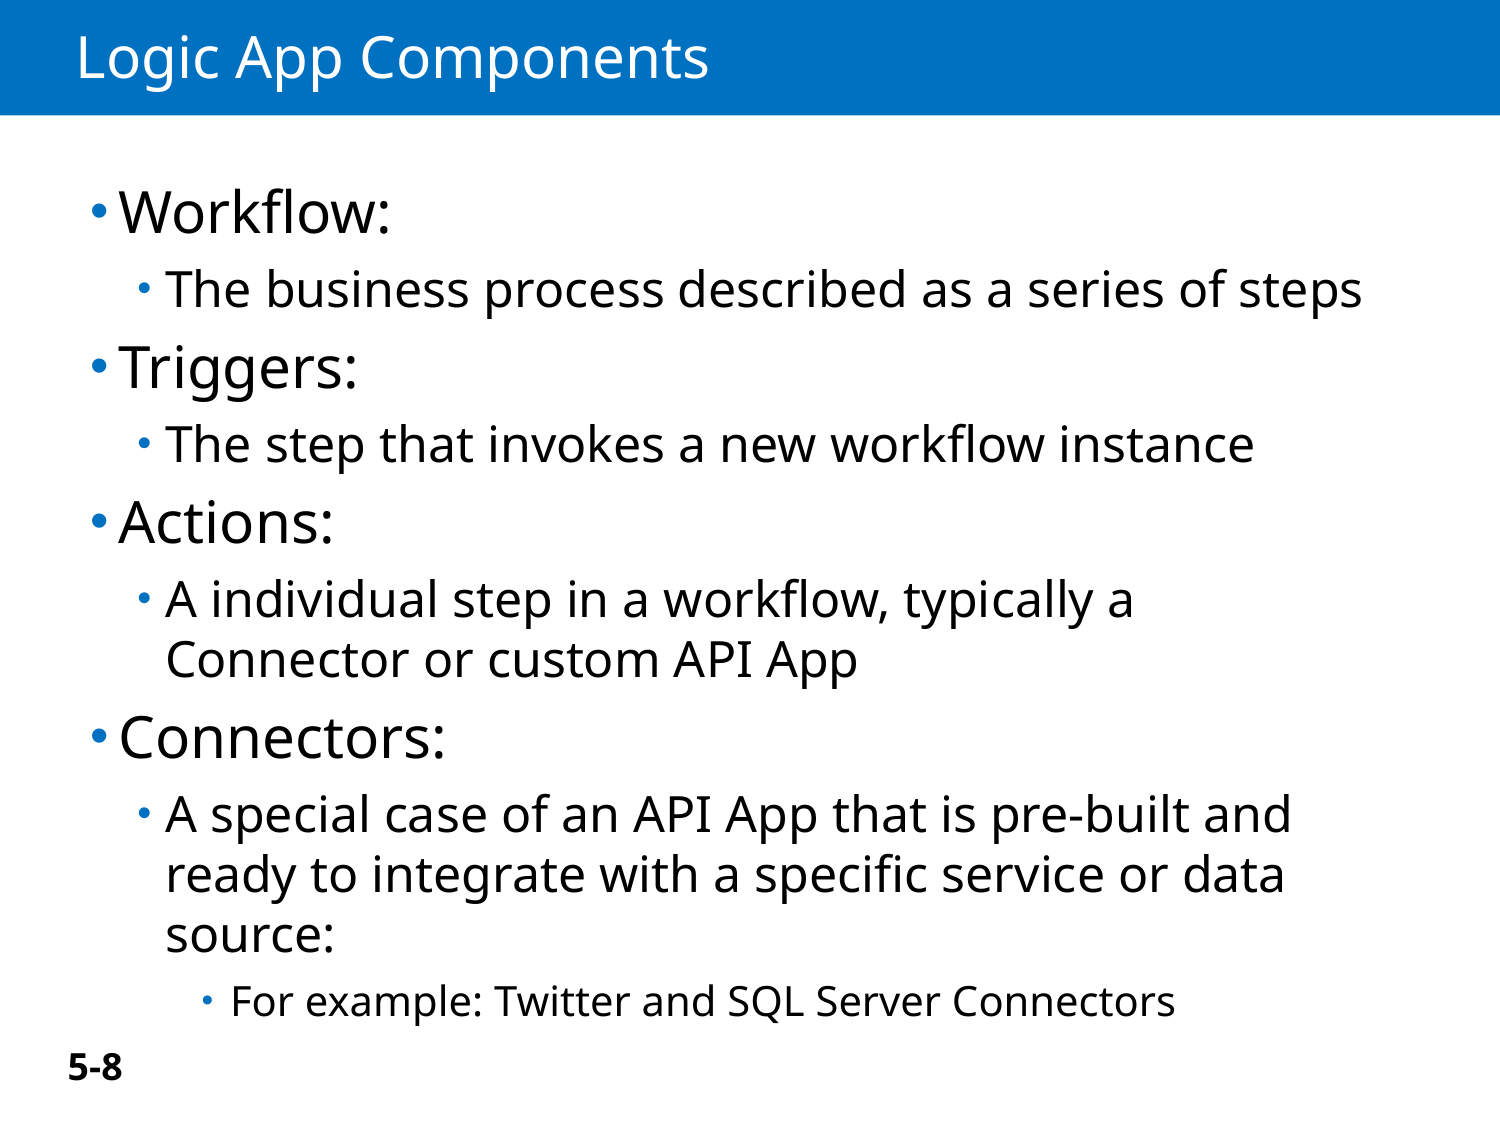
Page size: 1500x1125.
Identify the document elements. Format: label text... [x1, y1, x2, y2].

text_box 5-8 [52, 1035, 138, 1095]
title Logic App Components [75, 0, 1351, 122]
text_box Workflow: The business process described as a series of steps Triggers: The step that invokes a new workflow instance Actions: A individual step in a workflow, typically a Connector or custom API App Connectors: A special case of an API App that is pre-built and ready to integrate with a specific service or data source: For example: Twitter and SQL Server Connectors [75, 167, 1408, 1012]
